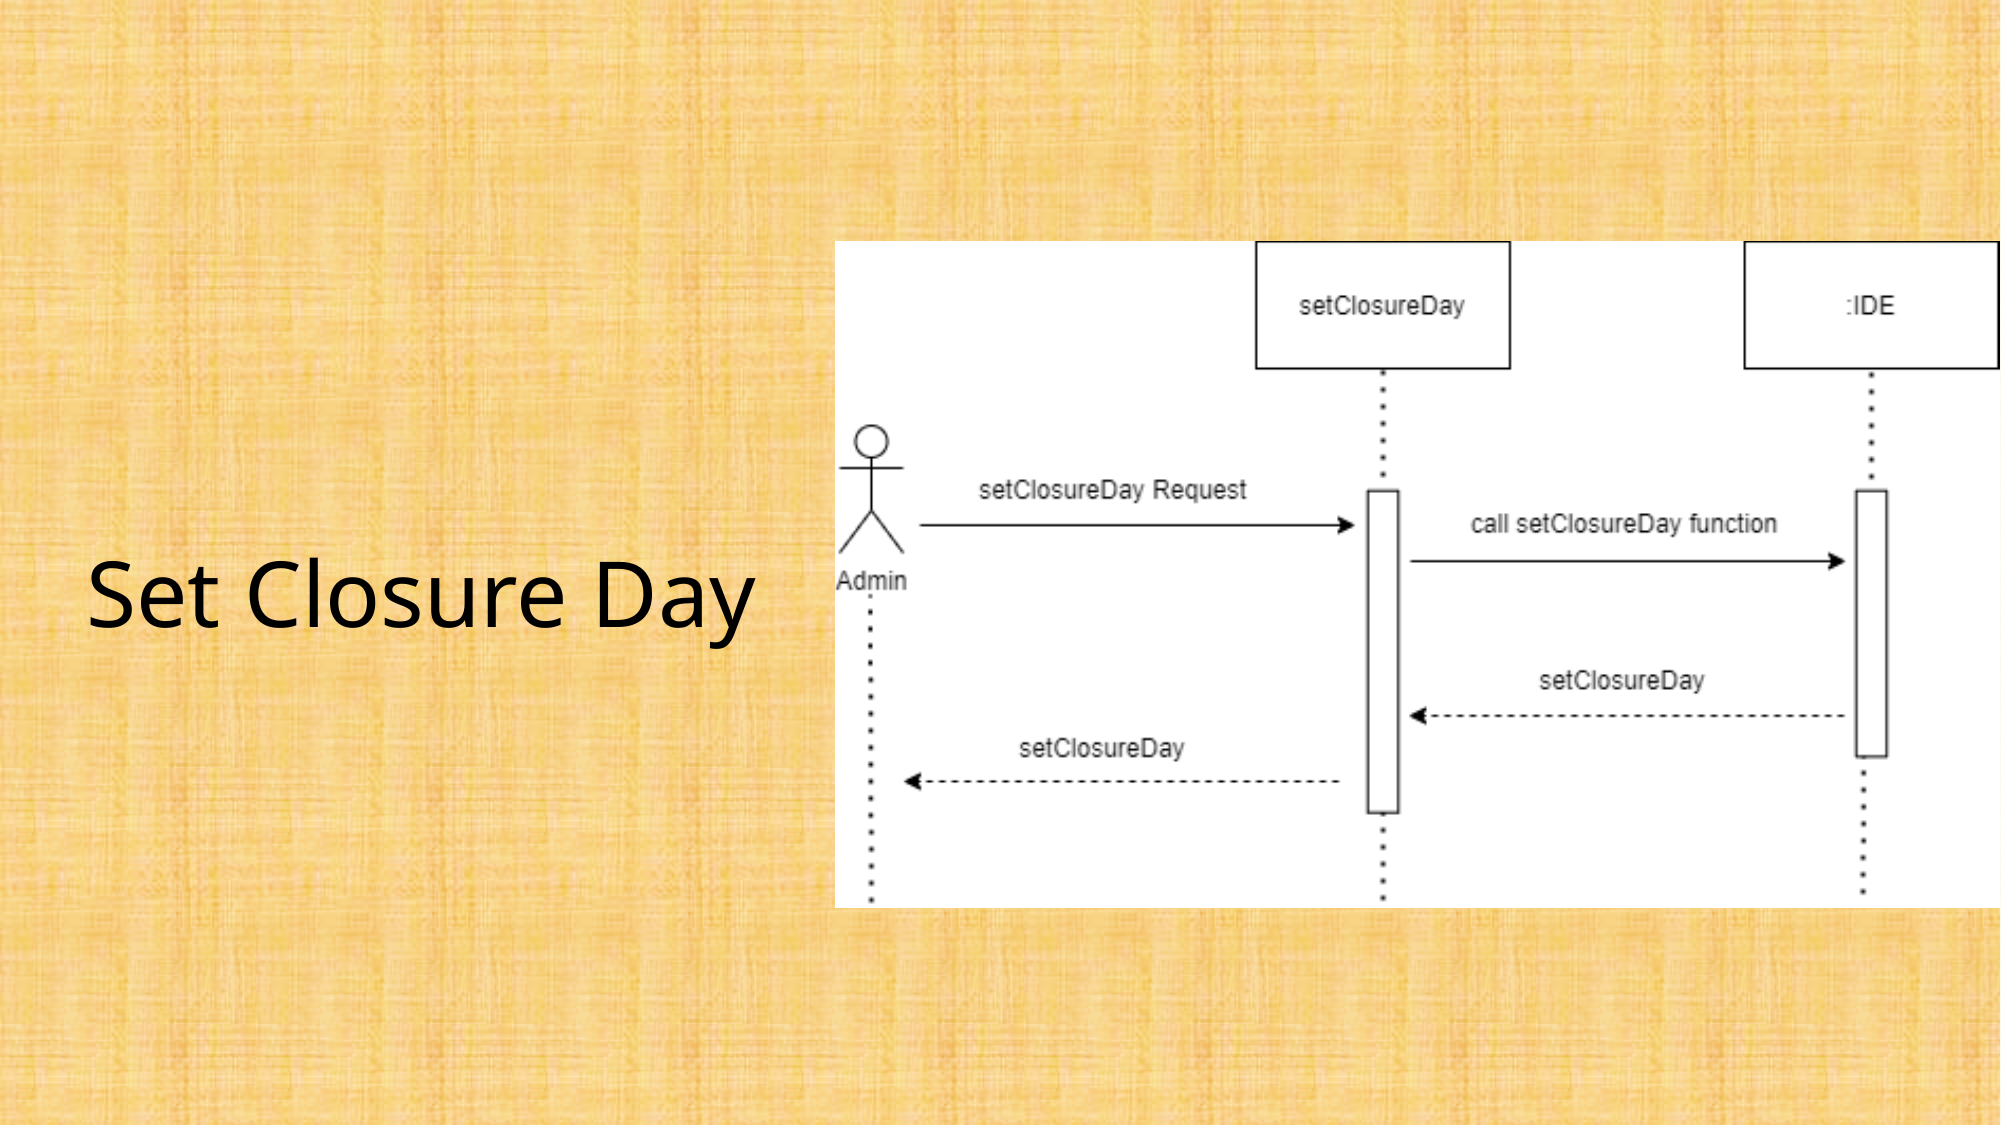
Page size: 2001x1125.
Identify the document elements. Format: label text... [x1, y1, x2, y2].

picture [0, 0, 2001, 1125]
title Set Closure Day [28, 494, 815, 655]
